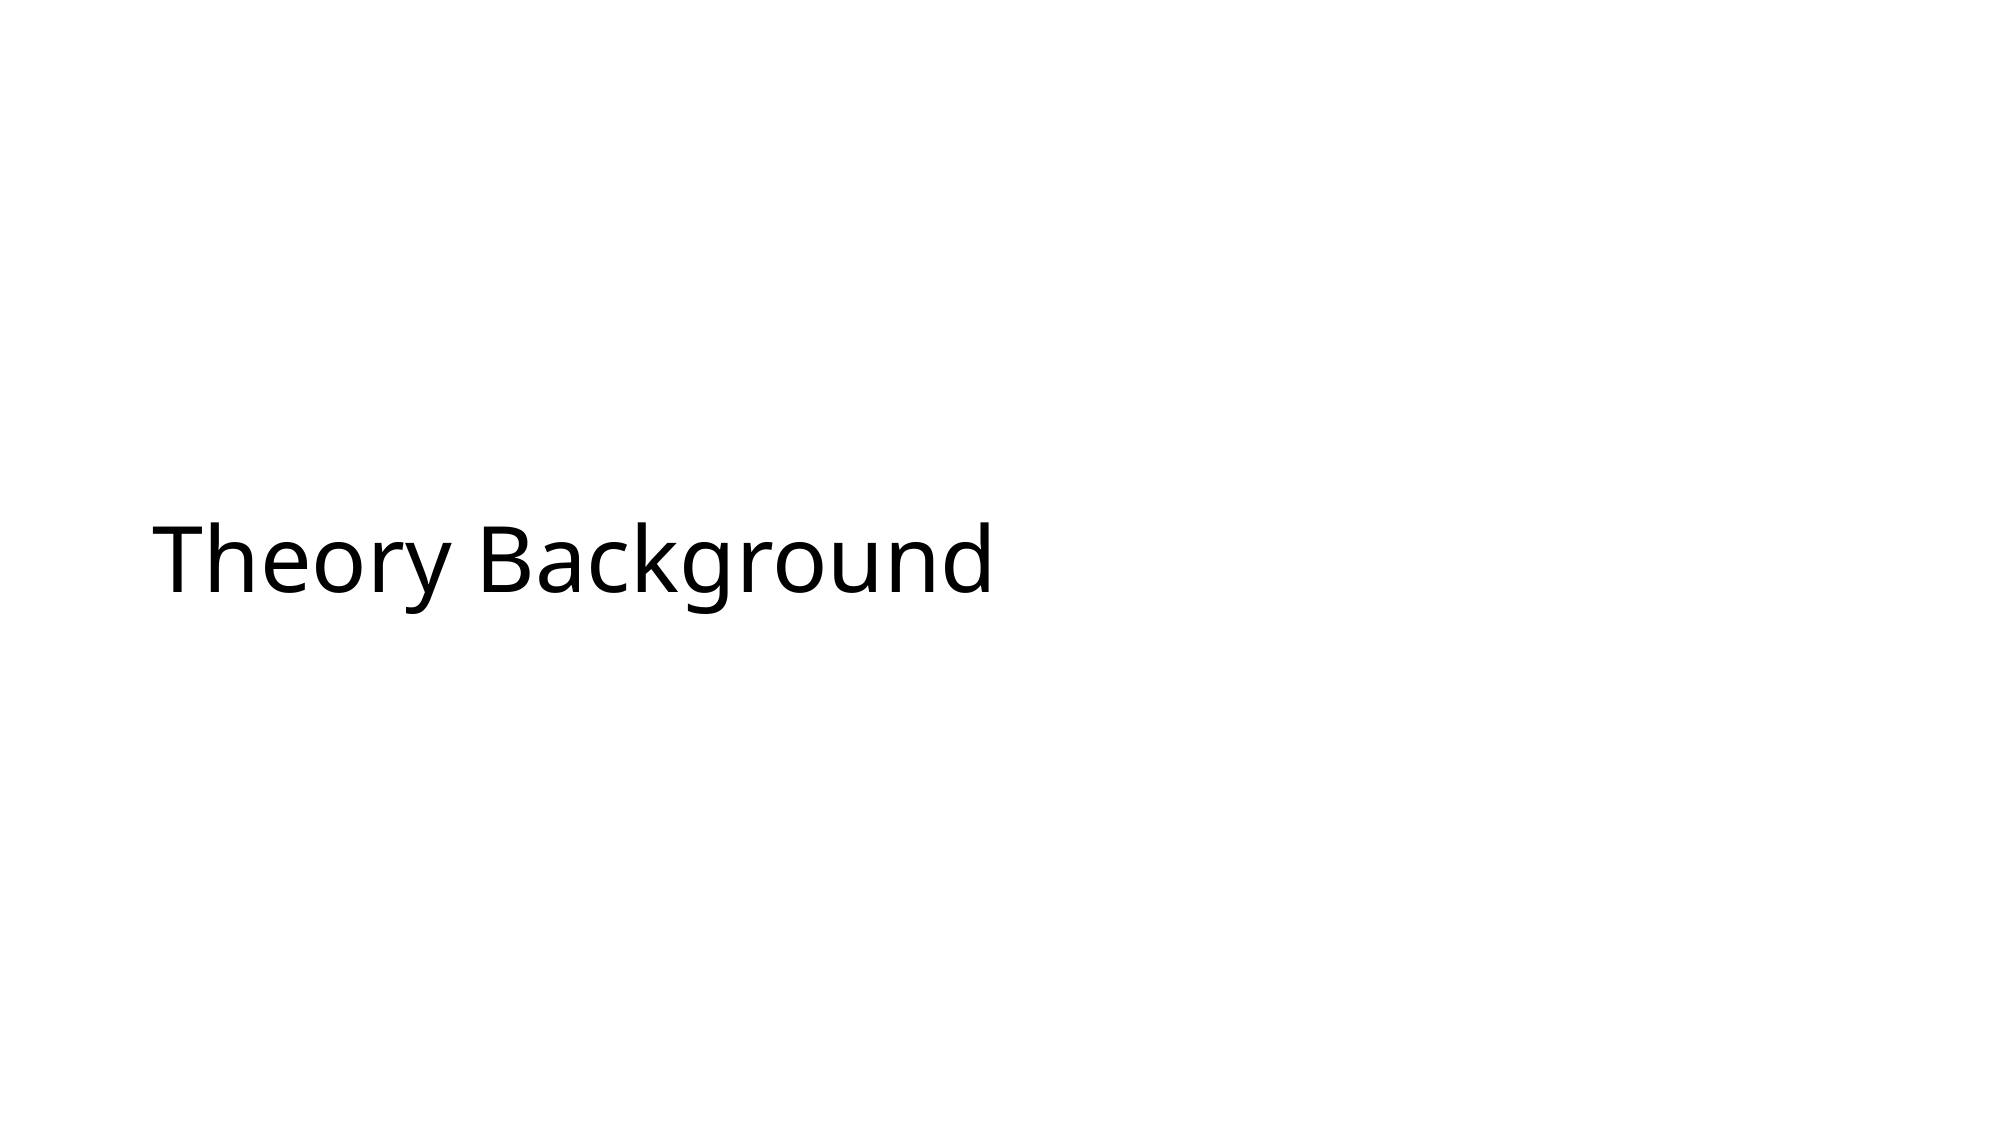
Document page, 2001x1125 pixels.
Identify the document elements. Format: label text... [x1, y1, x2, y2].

title Theory Background [137, 453, 1863, 672]
